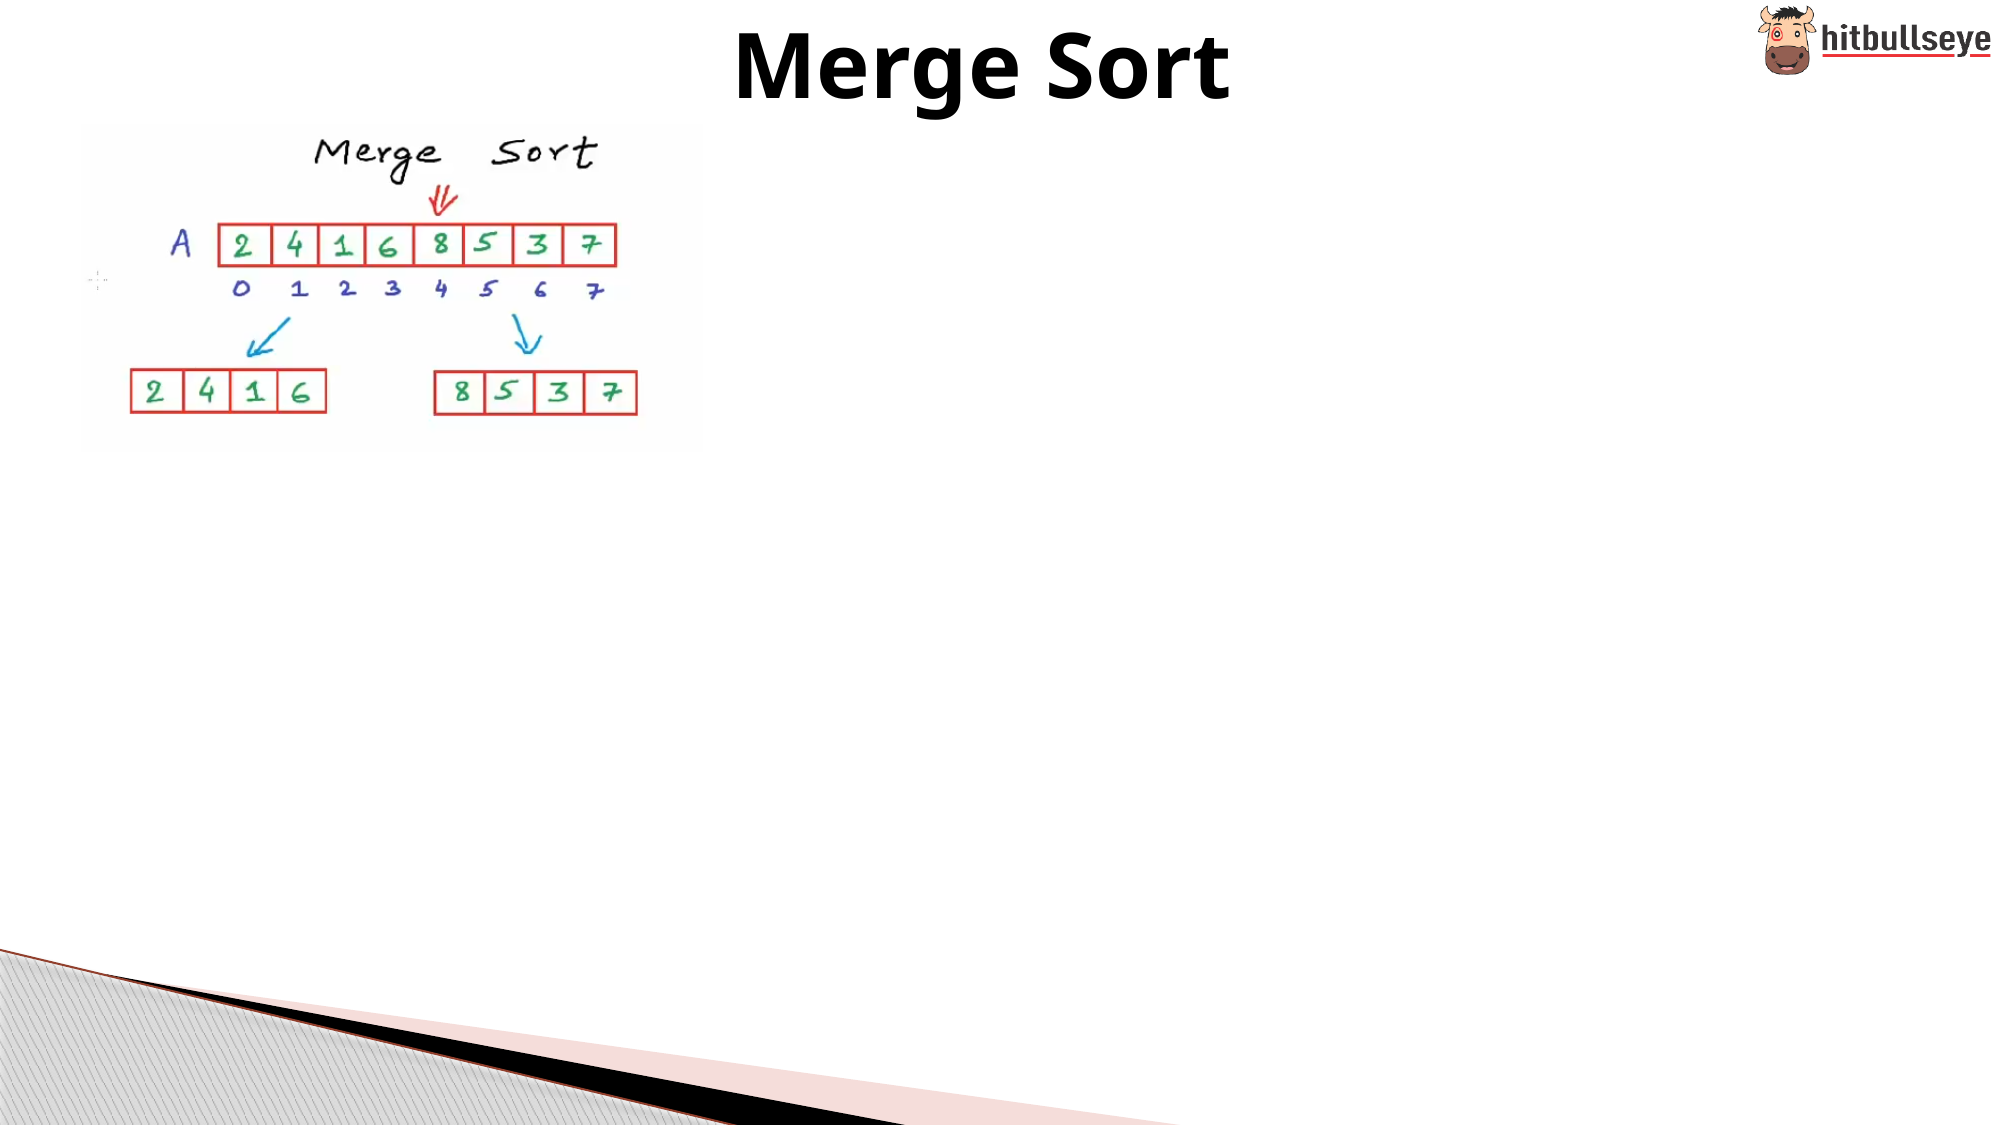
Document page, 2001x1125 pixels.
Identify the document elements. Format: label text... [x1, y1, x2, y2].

picture [80, 124, 704, 452]
picture [1748, 0, 2000, 81]
title Merge Sort [716, 0, 1284, 125]
